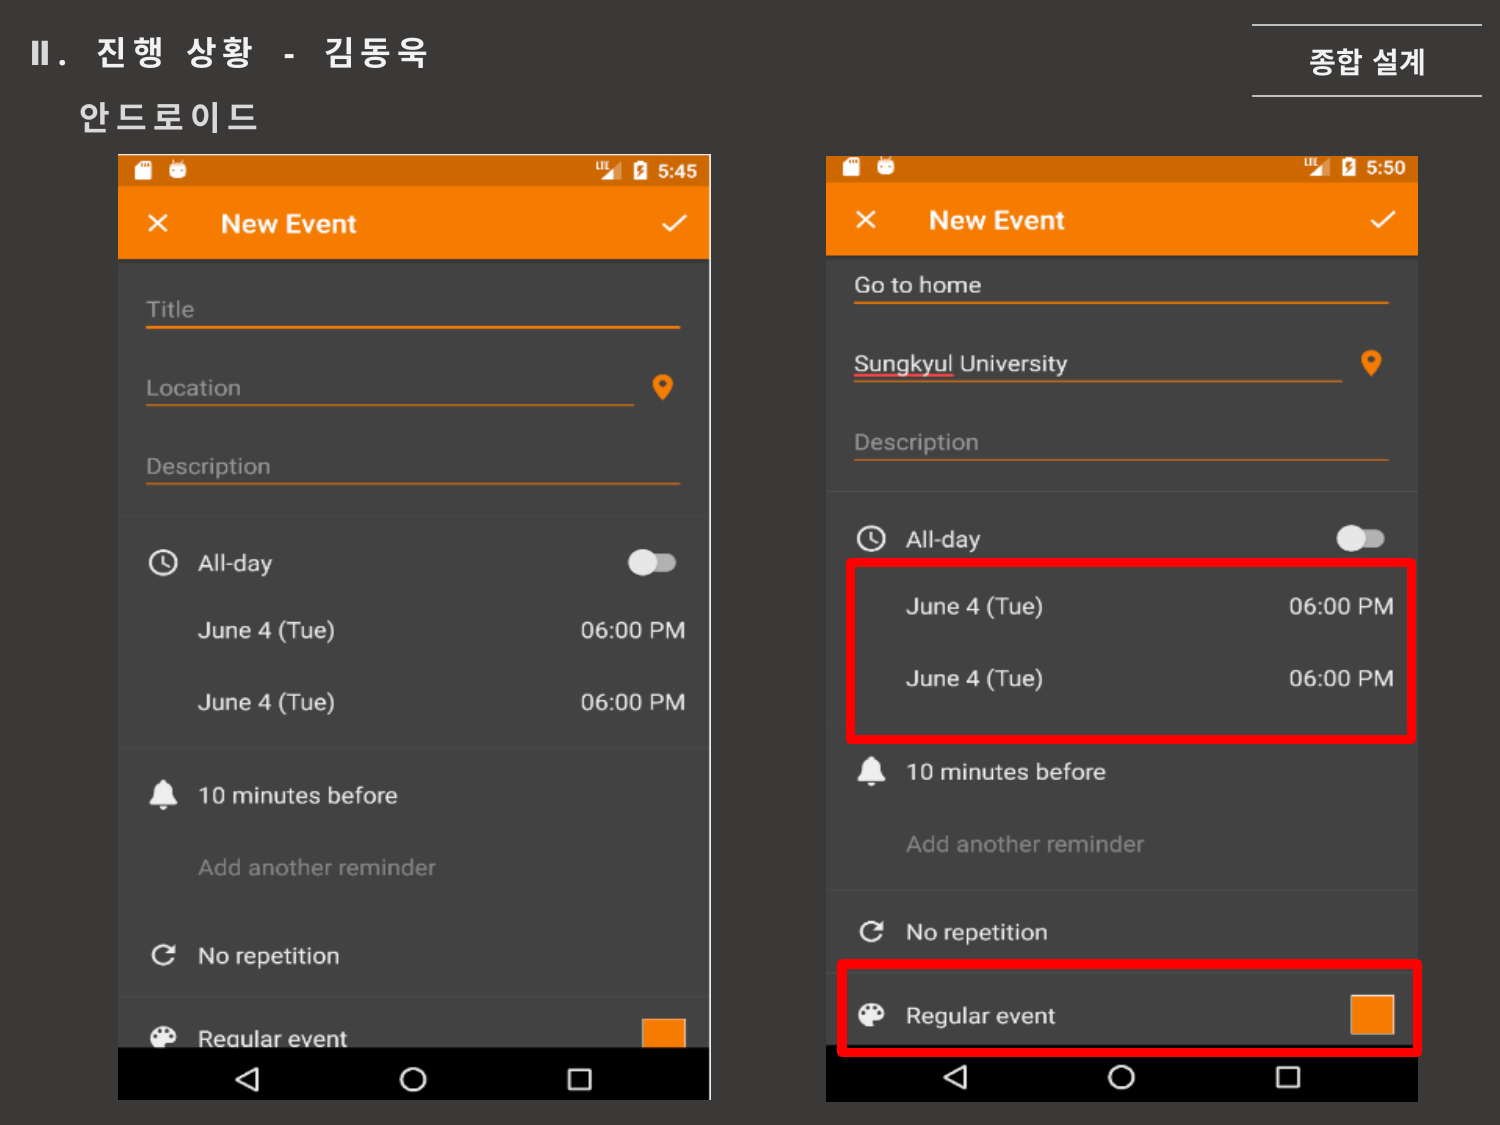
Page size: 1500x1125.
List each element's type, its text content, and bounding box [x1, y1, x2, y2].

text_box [1251, 0, 1483, 97]
text_box 안드로이드 [64, 89, 653, 145]
picture [117, 154, 711, 1101]
text_box Ⅱ. 진행 상황 - 김동욱 [14, 25, 603, 80]
picture [826, 156, 1418, 1102]
